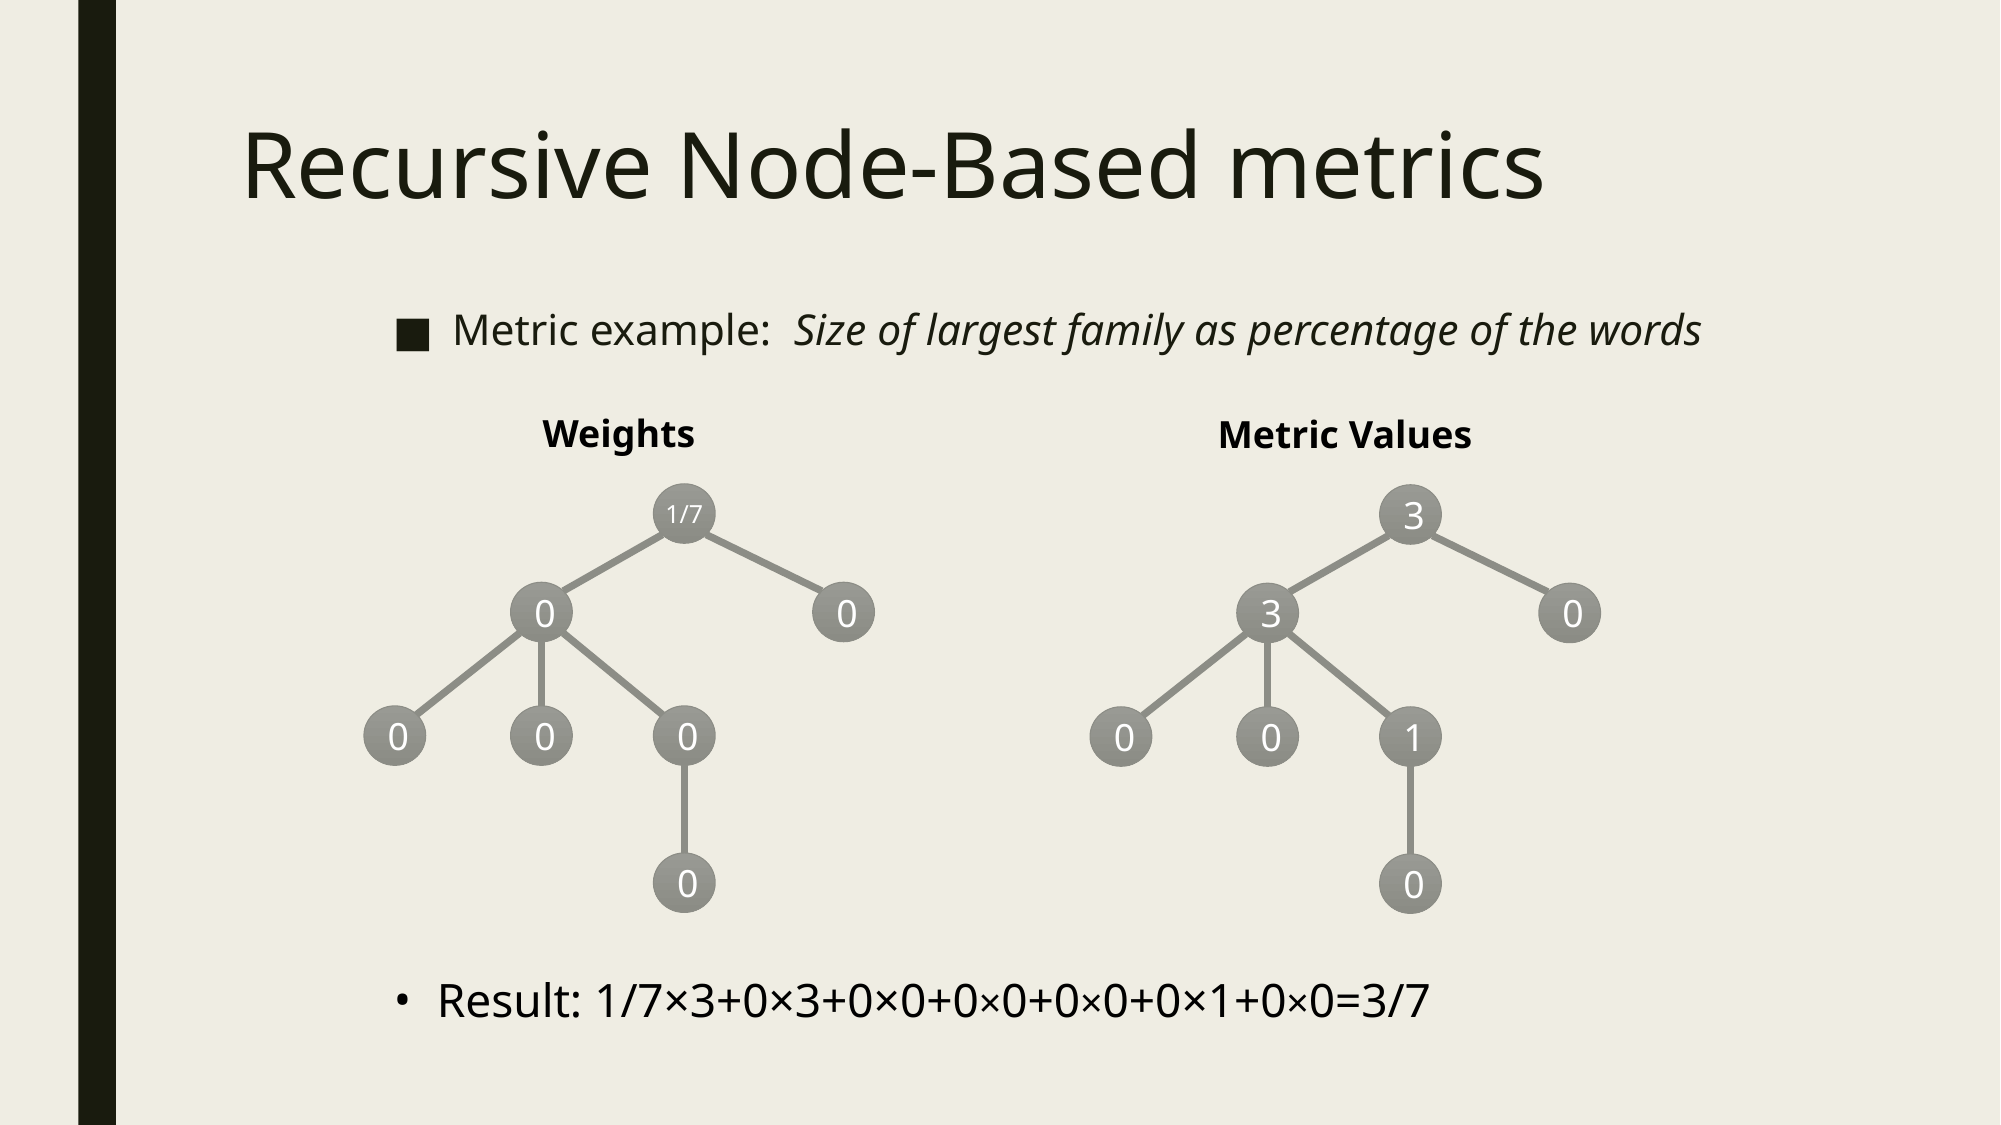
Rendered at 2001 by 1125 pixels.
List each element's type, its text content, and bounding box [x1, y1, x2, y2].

text_box 0 [363, 705, 427, 766]
text_box 0 [652, 705, 716, 766]
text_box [1432, 535, 1548, 592]
text_box 0 [1379, 853, 1442, 914]
text_box 0 [1236, 706, 1300, 767]
text_box 1/7 [652, 483, 716, 544]
text_box Metric Values [1089, 403, 1601, 464]
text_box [1142, 633, 1246, 716]
text_box 0 [812, 581, 876, 643]
text_box 1 [1379, 706, 1442, 767]
text_box 0 [1538, 582, 1602, 644]
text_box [1289, 633, 1389, 716]
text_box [1289, 535, 1389, 592]
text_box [563, 633, 663, 715]
text_box 0 [510, 581, 573, 643]
text_box 3 [1379, 484, 1442, 545]
text_box 0 [1089, 706, 1153, 767]
text_box 0 [652, 852, 716, 913]
text_box Weights [363, 402, 875, 463]
title Recursive Node-Based metrics [225, 112, 1800, 357]
text_box Result: 1/7×3+0×3+0×0+0×0+0×0+0×1+0×0=3/7 [378, 963, 1623, 1067]
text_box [563, 534, 663, 591]
text_box 0 [510, 705, 573, 766]
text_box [416, 633, 520, 715]
list Metric example: Size of largest family as percentage of the words [377, 299, 1750, 403]
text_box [706, 534, 822, 591]
text_box 3 [1236, 582, 1300, 644]
